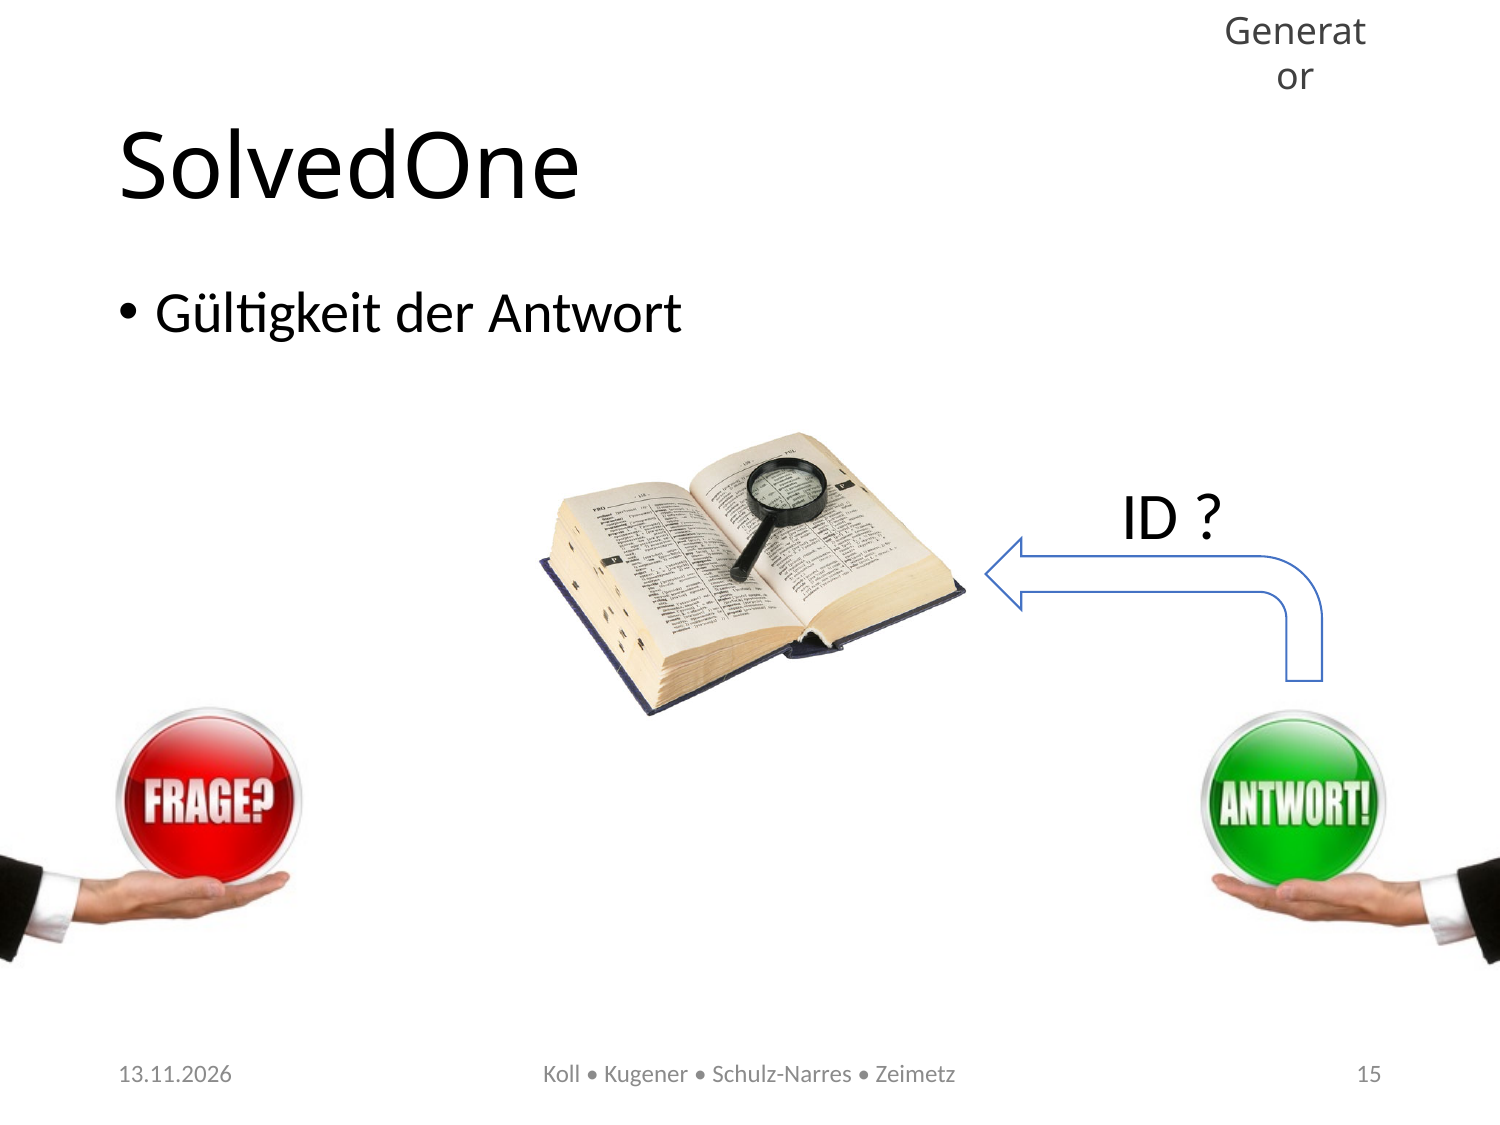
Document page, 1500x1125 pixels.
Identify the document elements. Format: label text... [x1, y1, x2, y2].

picture [1187, 590, 1500, 1041]
slide_number 15 [1059, 1042, 1397, 1103]
footer Koll • Kugener • Schulz-Narres • Zeimetz [496, 1042, 1004, 1103]
text_box [984, 535, 1317, 613]
picture [0, 587, 321, 1039]
list Gültigkeit der Antwort [103, 275, 1397, 989]
text_box ID ? [984, 465, 1399, 561]
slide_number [103, 1042, 441, 1103]
title SolvedOne [103, 59, 1397, 275]
picture [517, 417, 984, 729]
